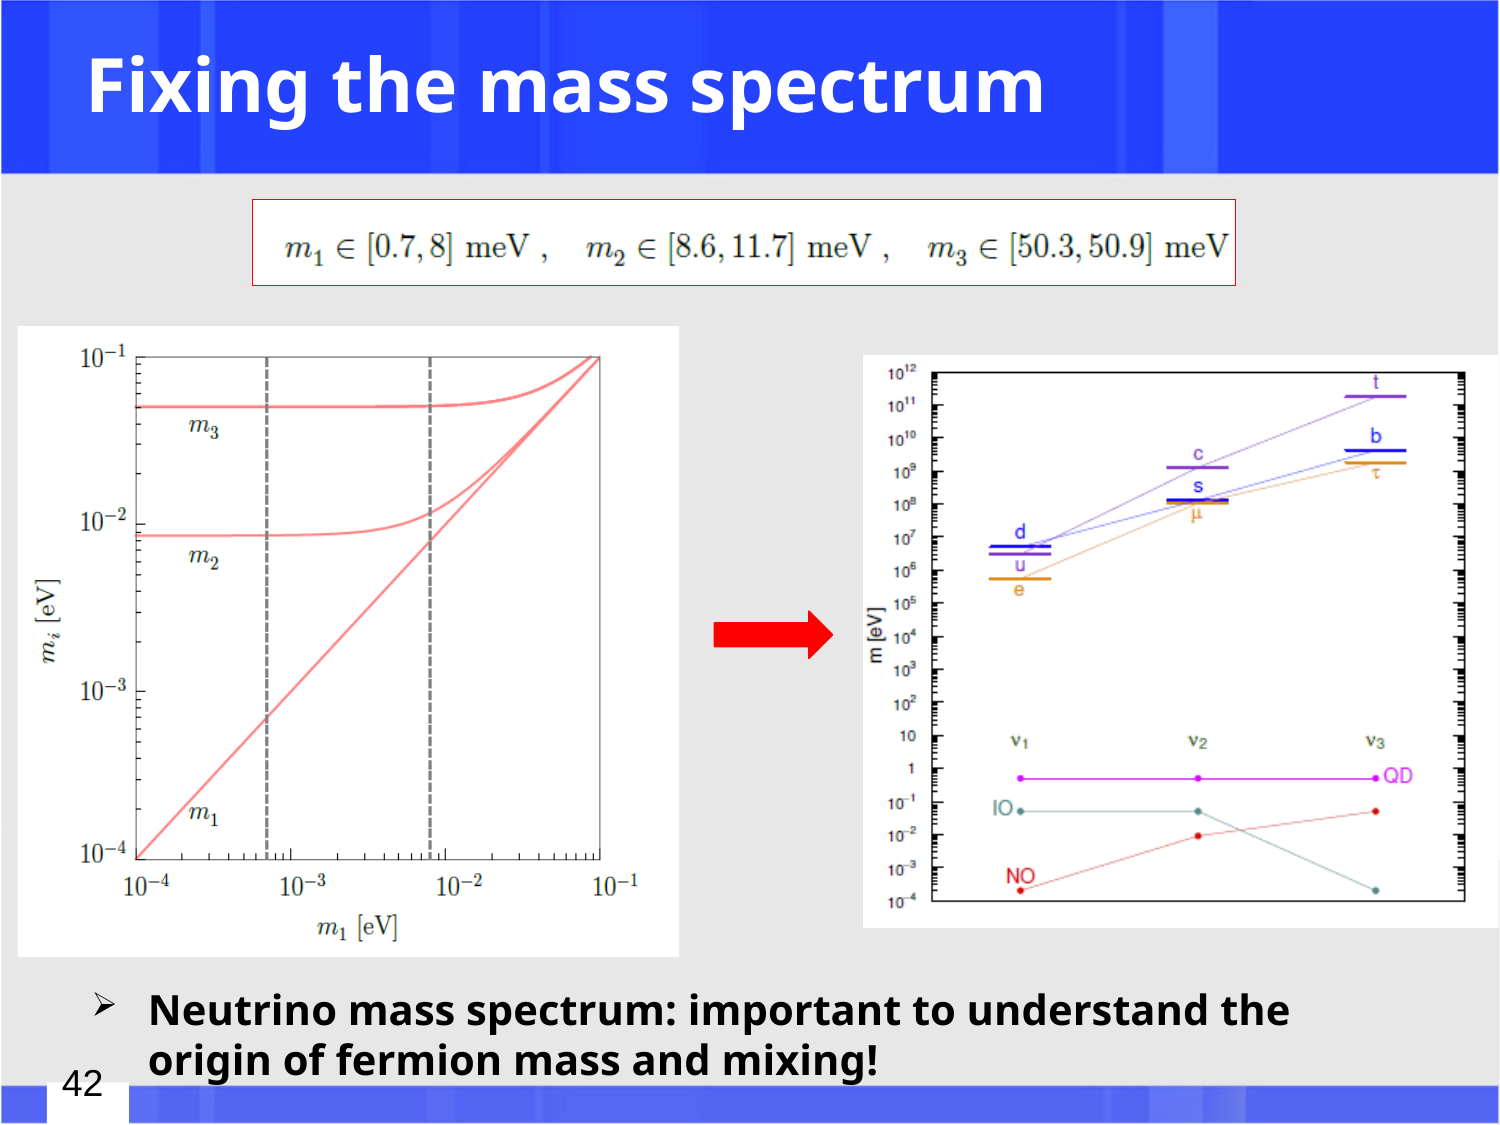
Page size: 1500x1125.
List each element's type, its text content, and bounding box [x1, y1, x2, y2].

list Neutrino mass spectrum: important to understand the origin of fermion mass and mixing! [76, 975, 1436, 1095]
text_box [714, 611, 833, 659]
picture [0, 0, 1500, 1125]
title Fixing the mass spectrum [70, 23, 1436, 141]
